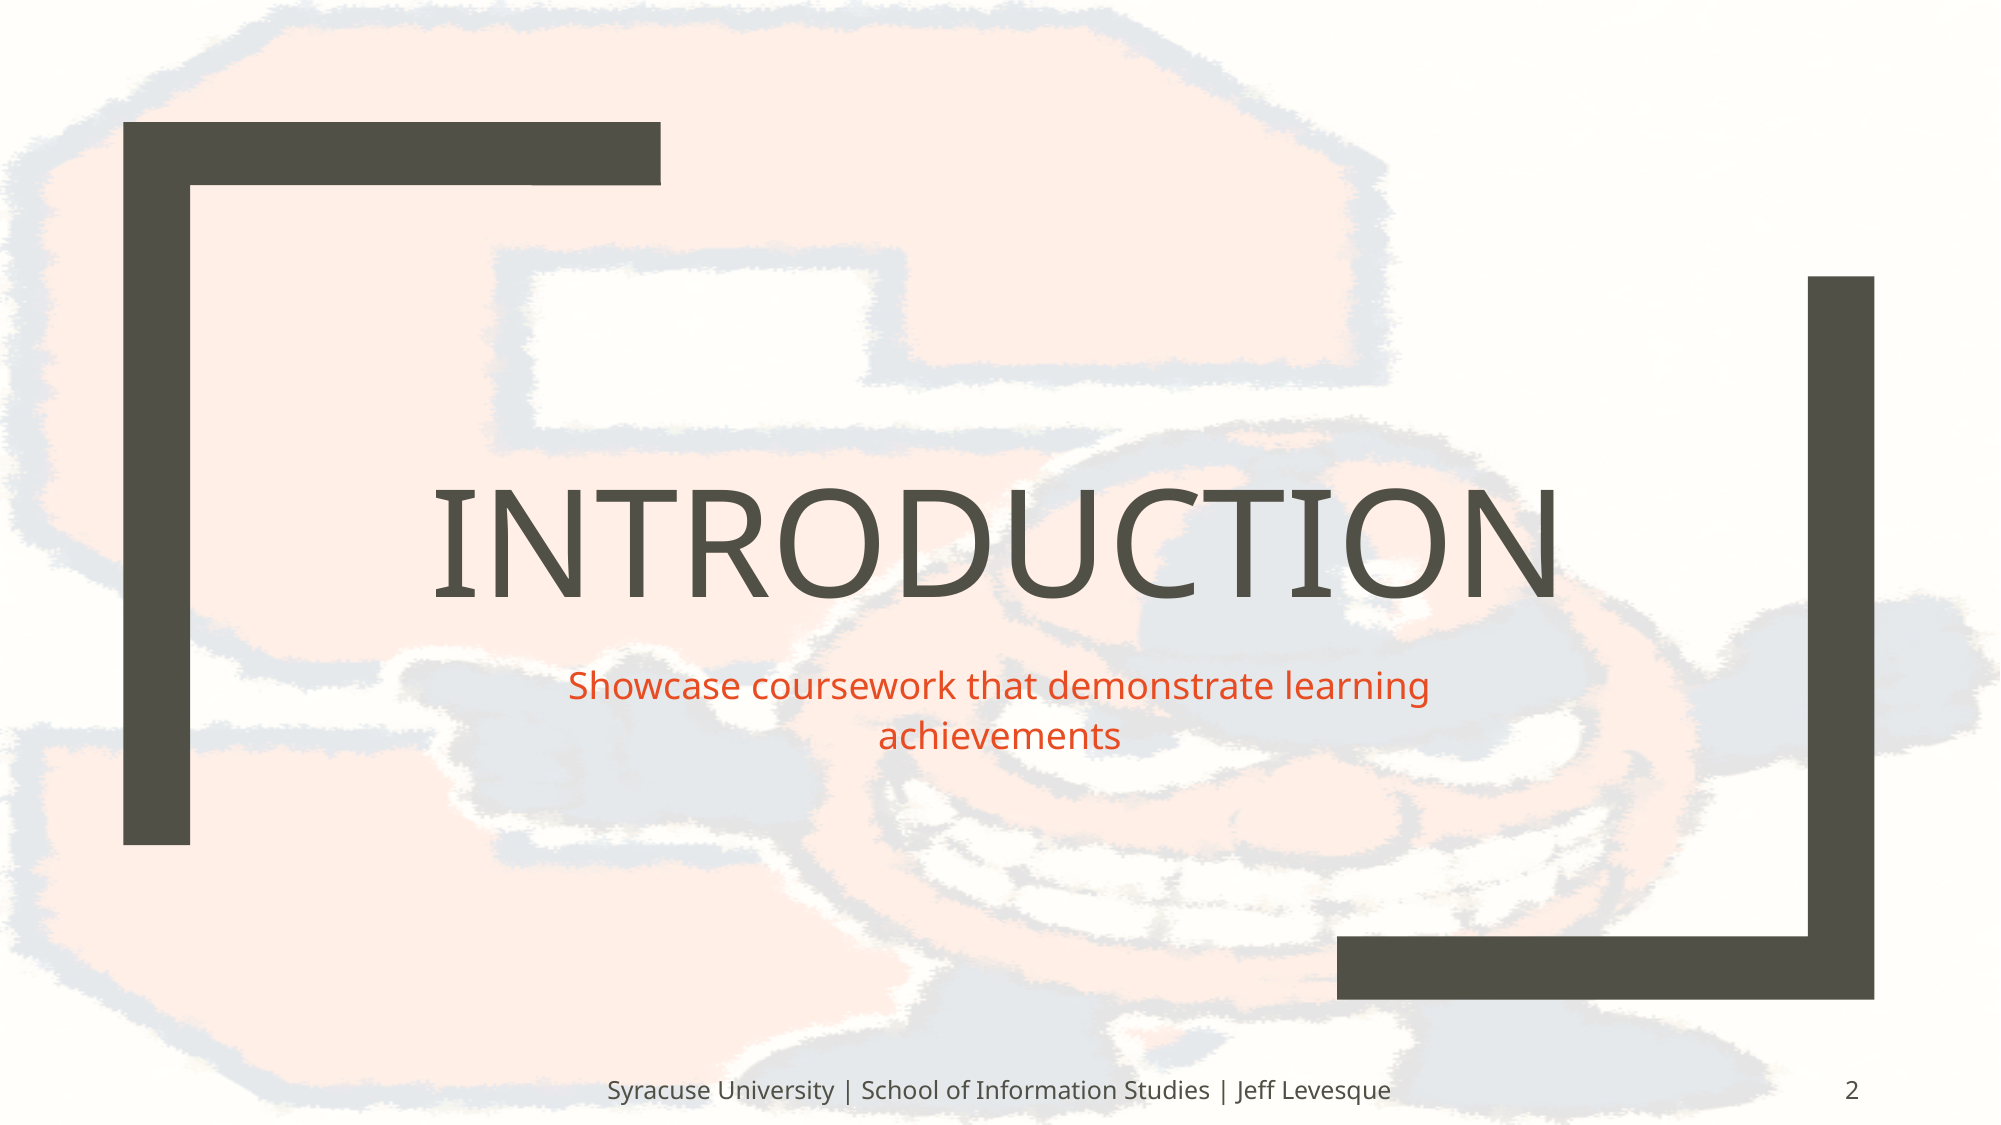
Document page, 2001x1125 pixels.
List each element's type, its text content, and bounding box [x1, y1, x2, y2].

slide_number 2 [1612, 1058, 1875, 1125]
subtitle Showcase coursework that demonstrate learning achievements [439, 649, 1561, 828]
title Introduction [314, 293, 1686, 638]
footer Syracuse University | School of Information Studies | Jeff Levesque [423, 1058, 1576, 1125]
